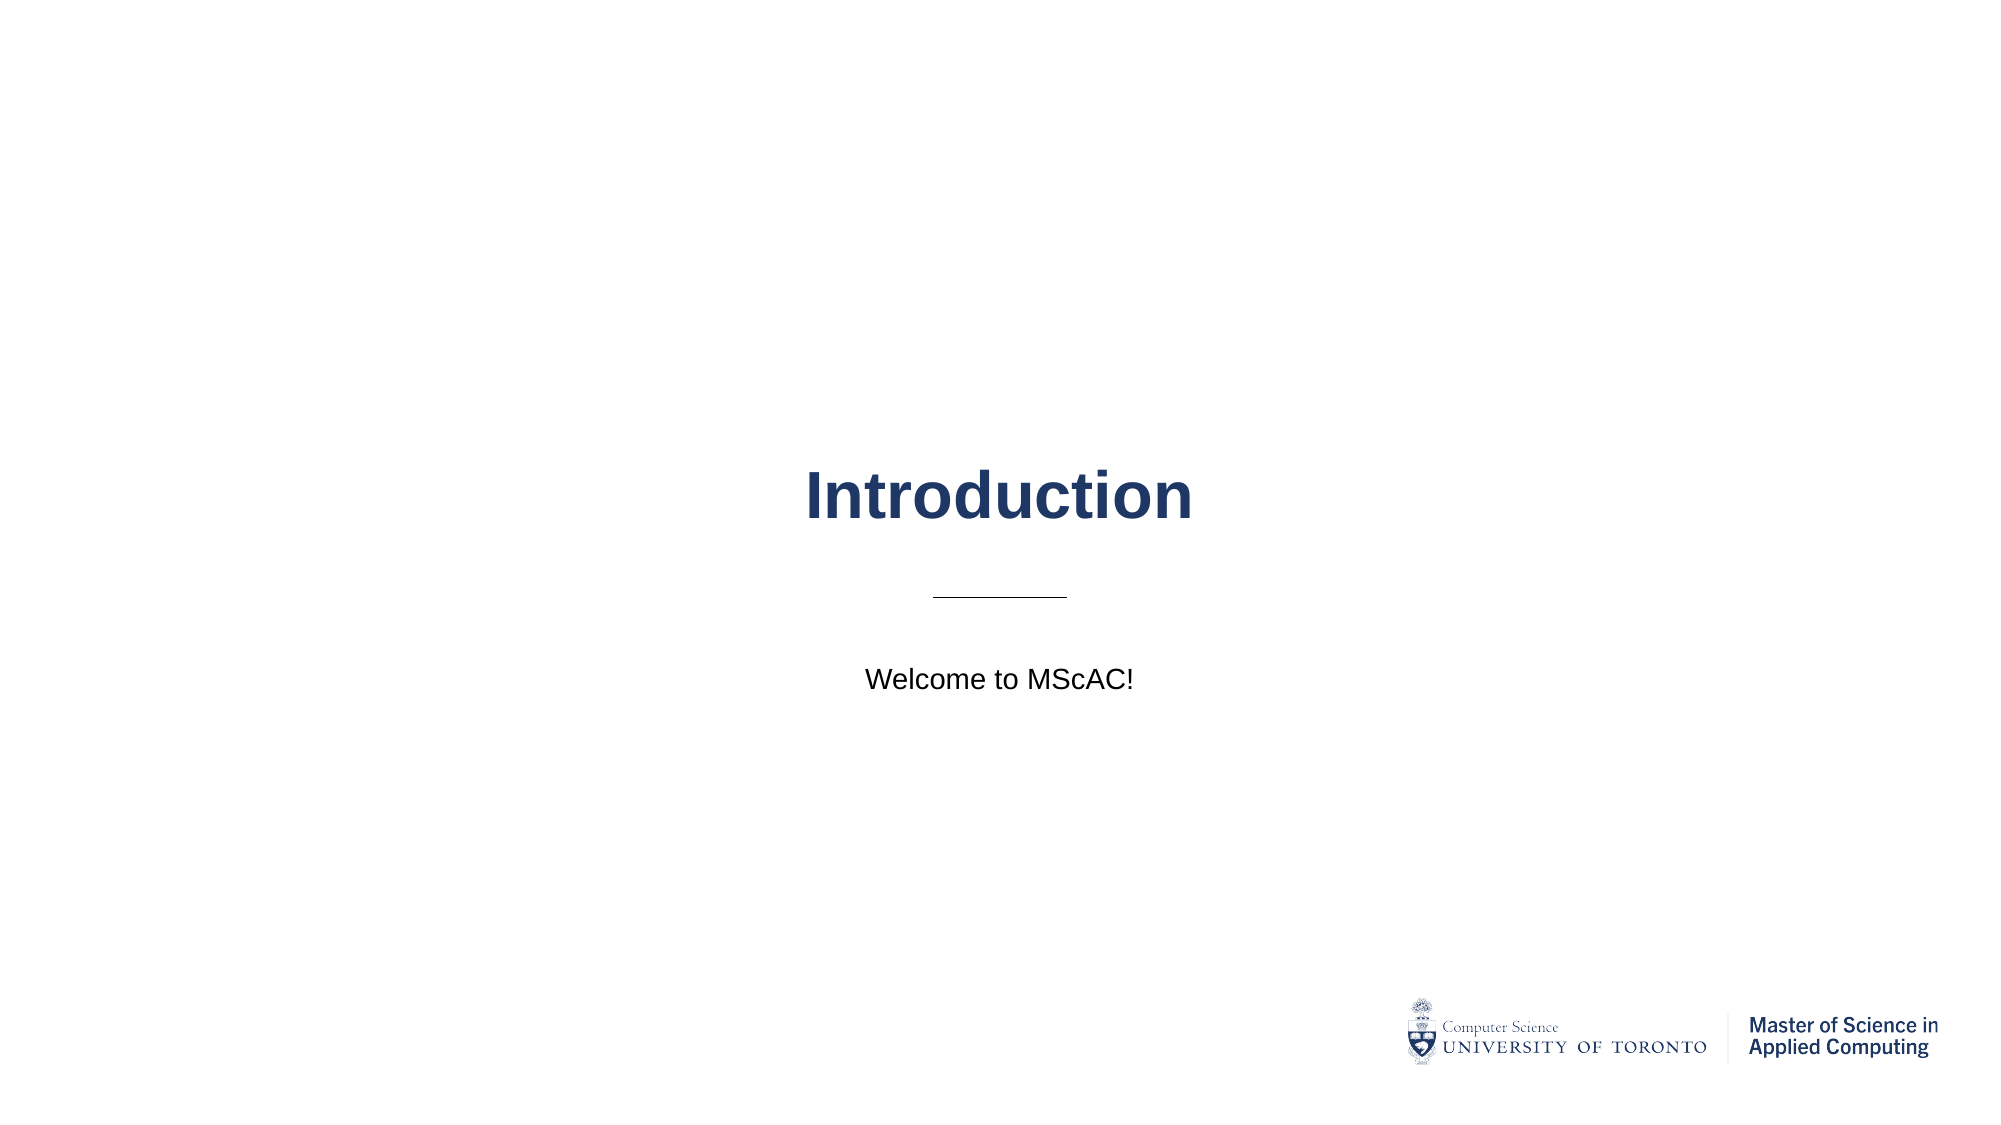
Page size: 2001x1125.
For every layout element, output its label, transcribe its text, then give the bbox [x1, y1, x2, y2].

list Welcome to MScAC! [532, 649, 1468, 896]
title Introduction [415, 265, 1585, 541]
picture [1408, 998, 1938, 1065]
